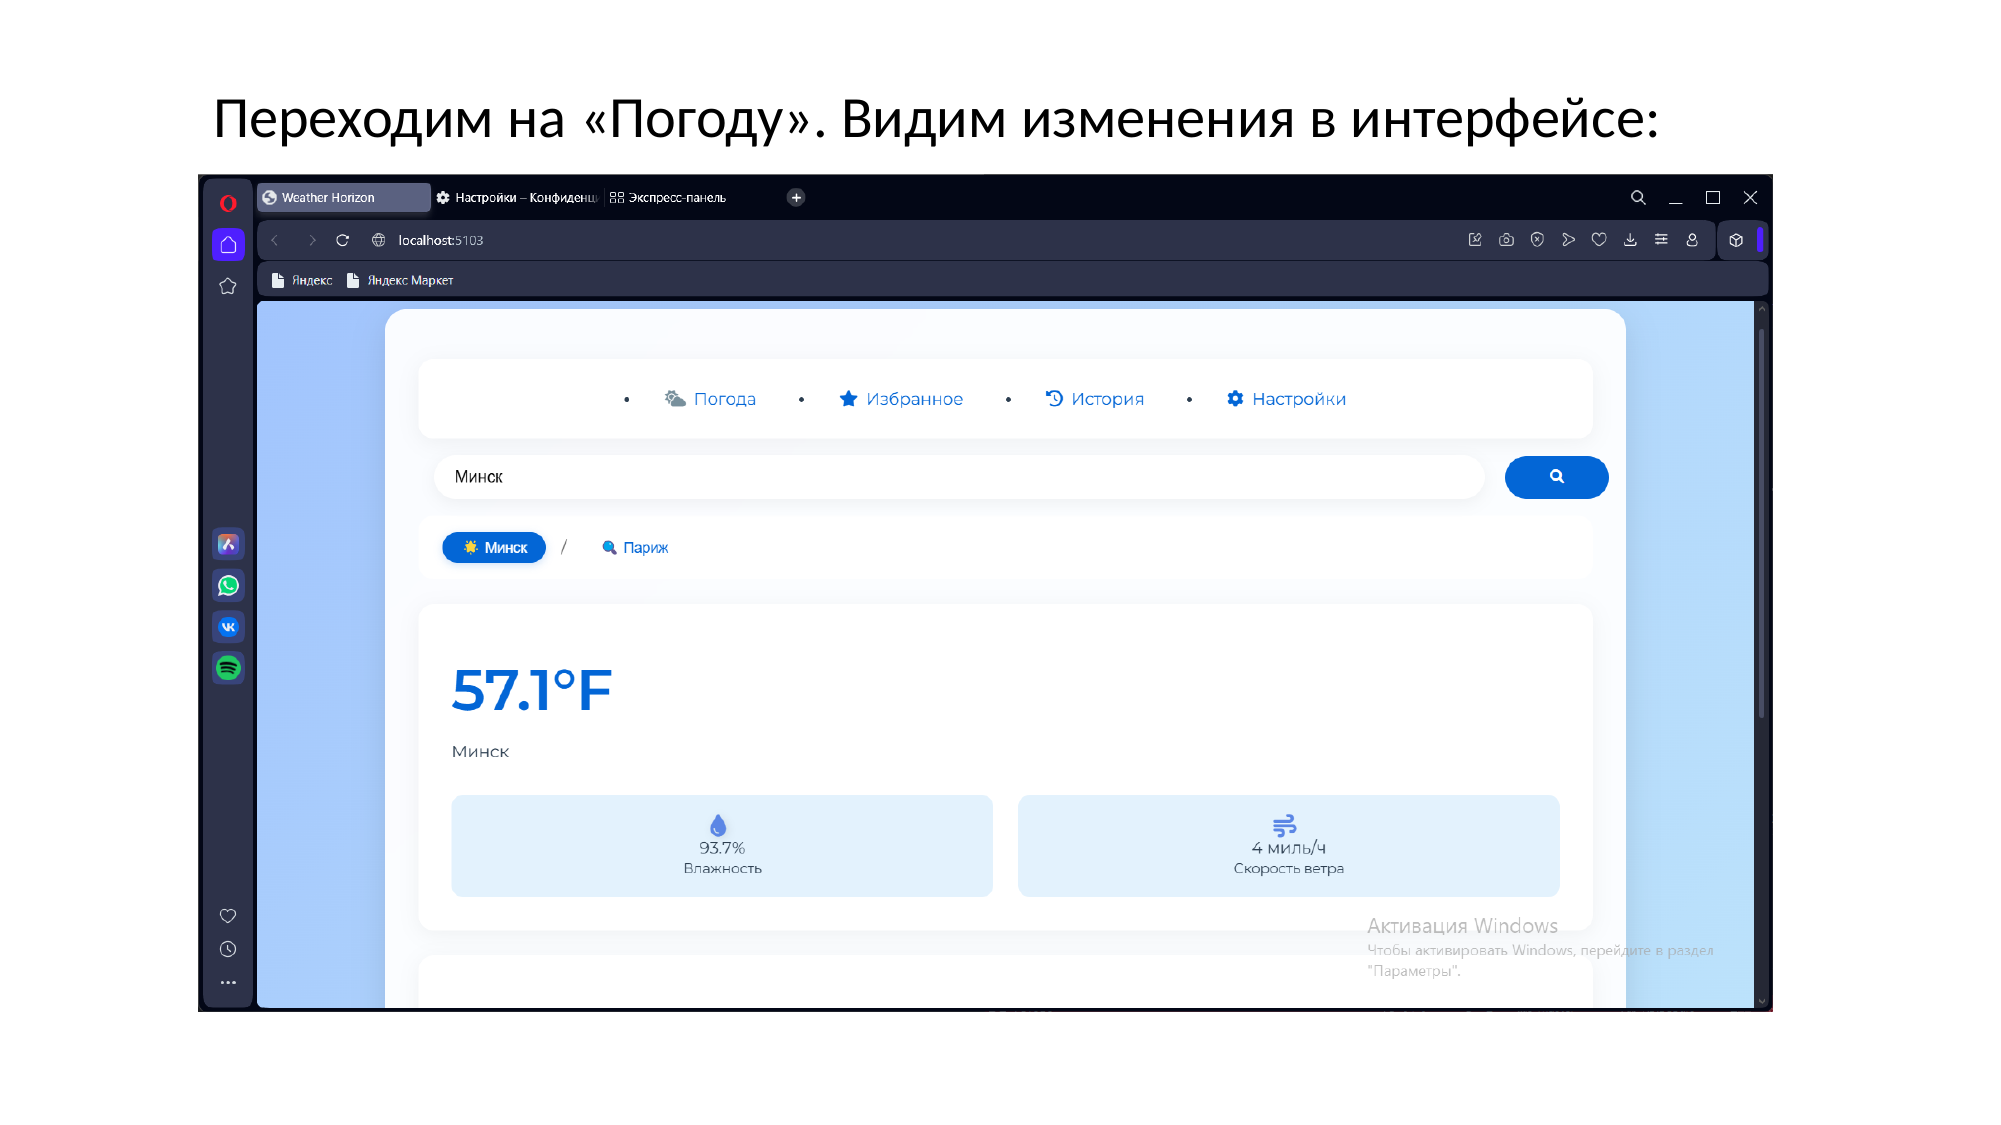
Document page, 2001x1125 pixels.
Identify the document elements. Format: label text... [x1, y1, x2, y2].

picture [198, 174, 1773, 1012]
list Переходим на «Погоду». Видим изменения в интерфейсе: [198, 79, 1924, 794]
